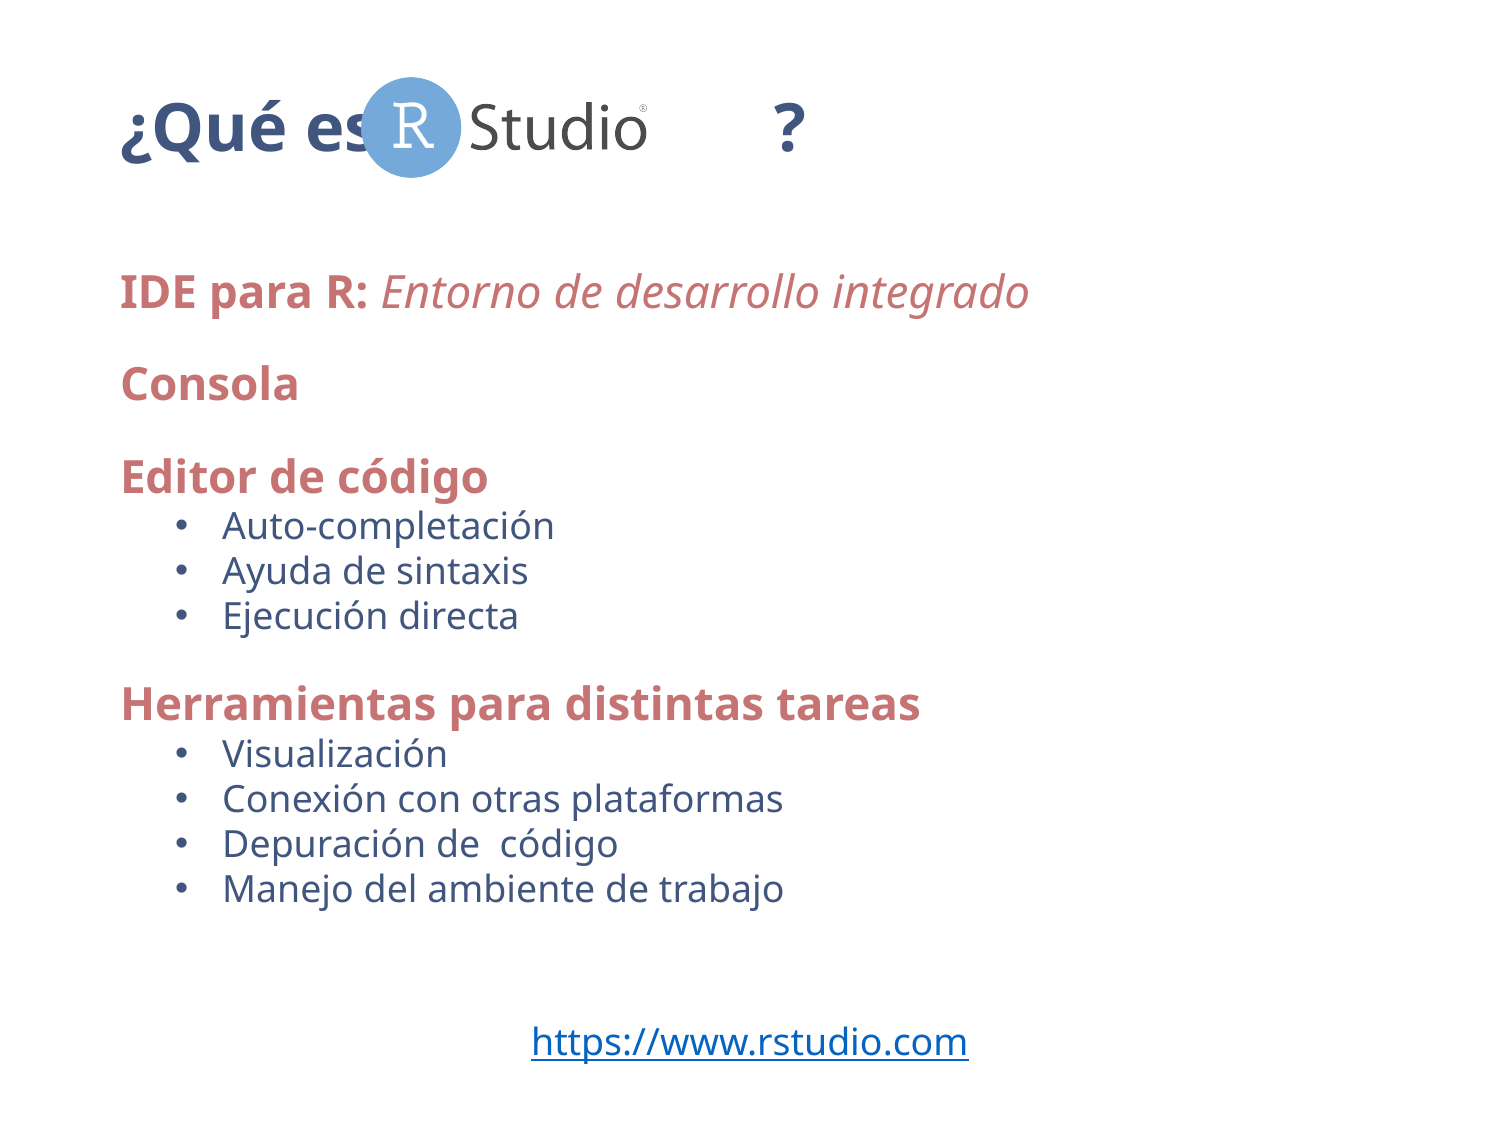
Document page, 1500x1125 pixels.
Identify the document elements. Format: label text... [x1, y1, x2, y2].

text_box ¿Qué es ? [105, 77, 361, 173]
text_box https://www.rstudio.com [511, 1010, 989, 1077]
text_box ¿Qué es ? [647, 77, 1121, 173]
picture [361, 77, 647, 178]
text_box IDE para R: Entorno de desarrollo integrado Consola Editor de código Auto-completación Ayuda de sintaxis Ejecución directa Herramientas para distintas tareas Visualización Conexión con otras plataformas Depuración de código Manejo del ambiente de trabajo [105, 255, 1283, 1008]
